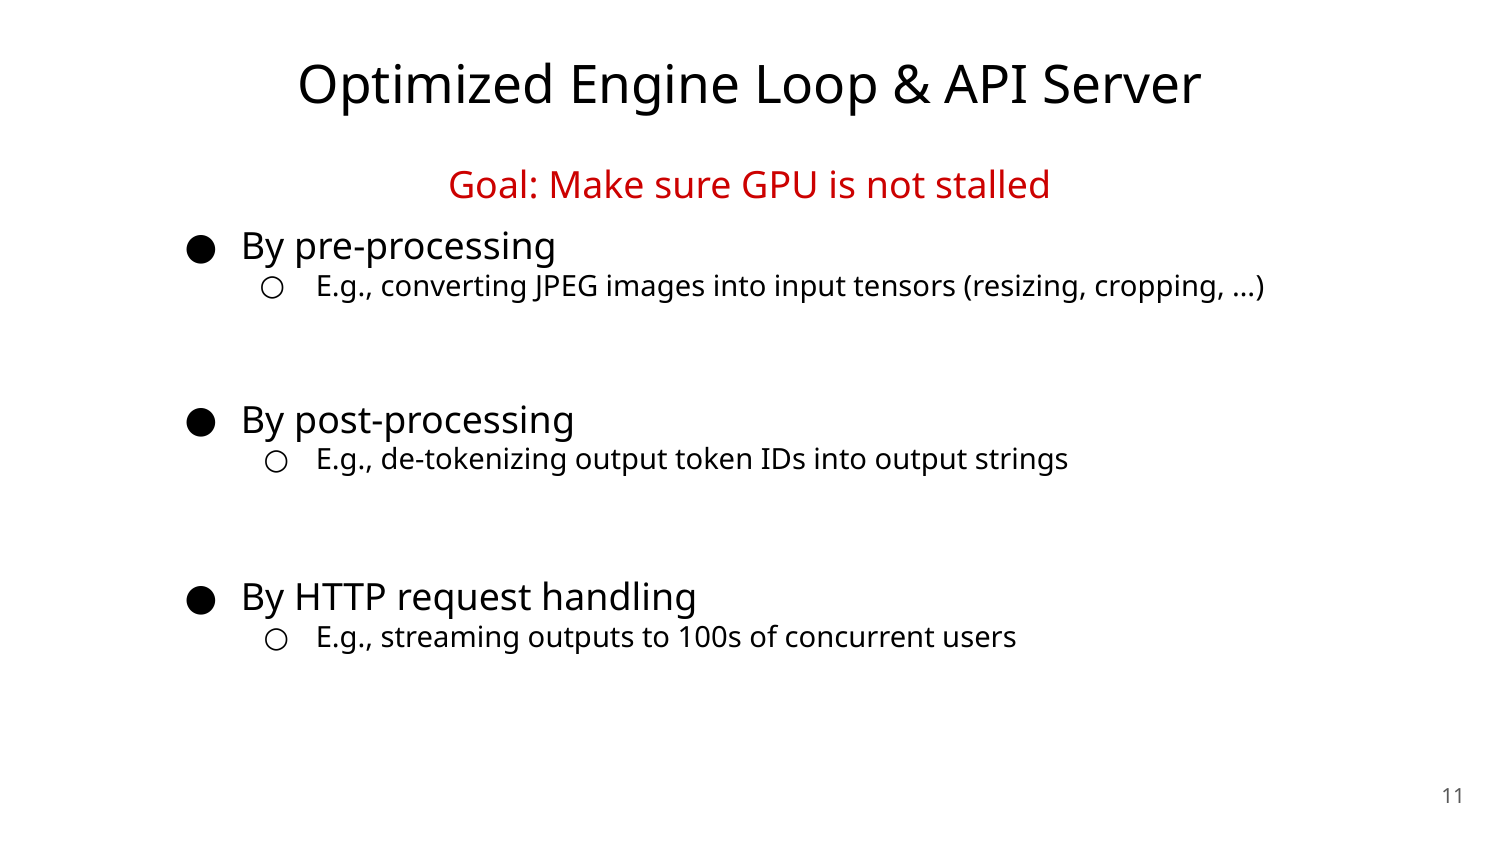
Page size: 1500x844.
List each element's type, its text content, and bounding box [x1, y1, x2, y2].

list By HTTP request handling E.g., streaming outputs to 100s of concurrent users [150, 558, 1350, 687]
list Goal: Make sure GPU is not stalled [150, 139, 1350, 207]
list By pre-processing E.g., converting JPEG images into input tensors (resizing, cropping, …) [150, 207, 1350, 339]
list By post-processing E.g., de-tokenizing output token IDs into output strings [150, 380, 1350, 517]
slide_number ‹#› [1389, 764, 1480, 830]
title Optimized Engine Loop & API Server [51, 35, 1449, 130]
